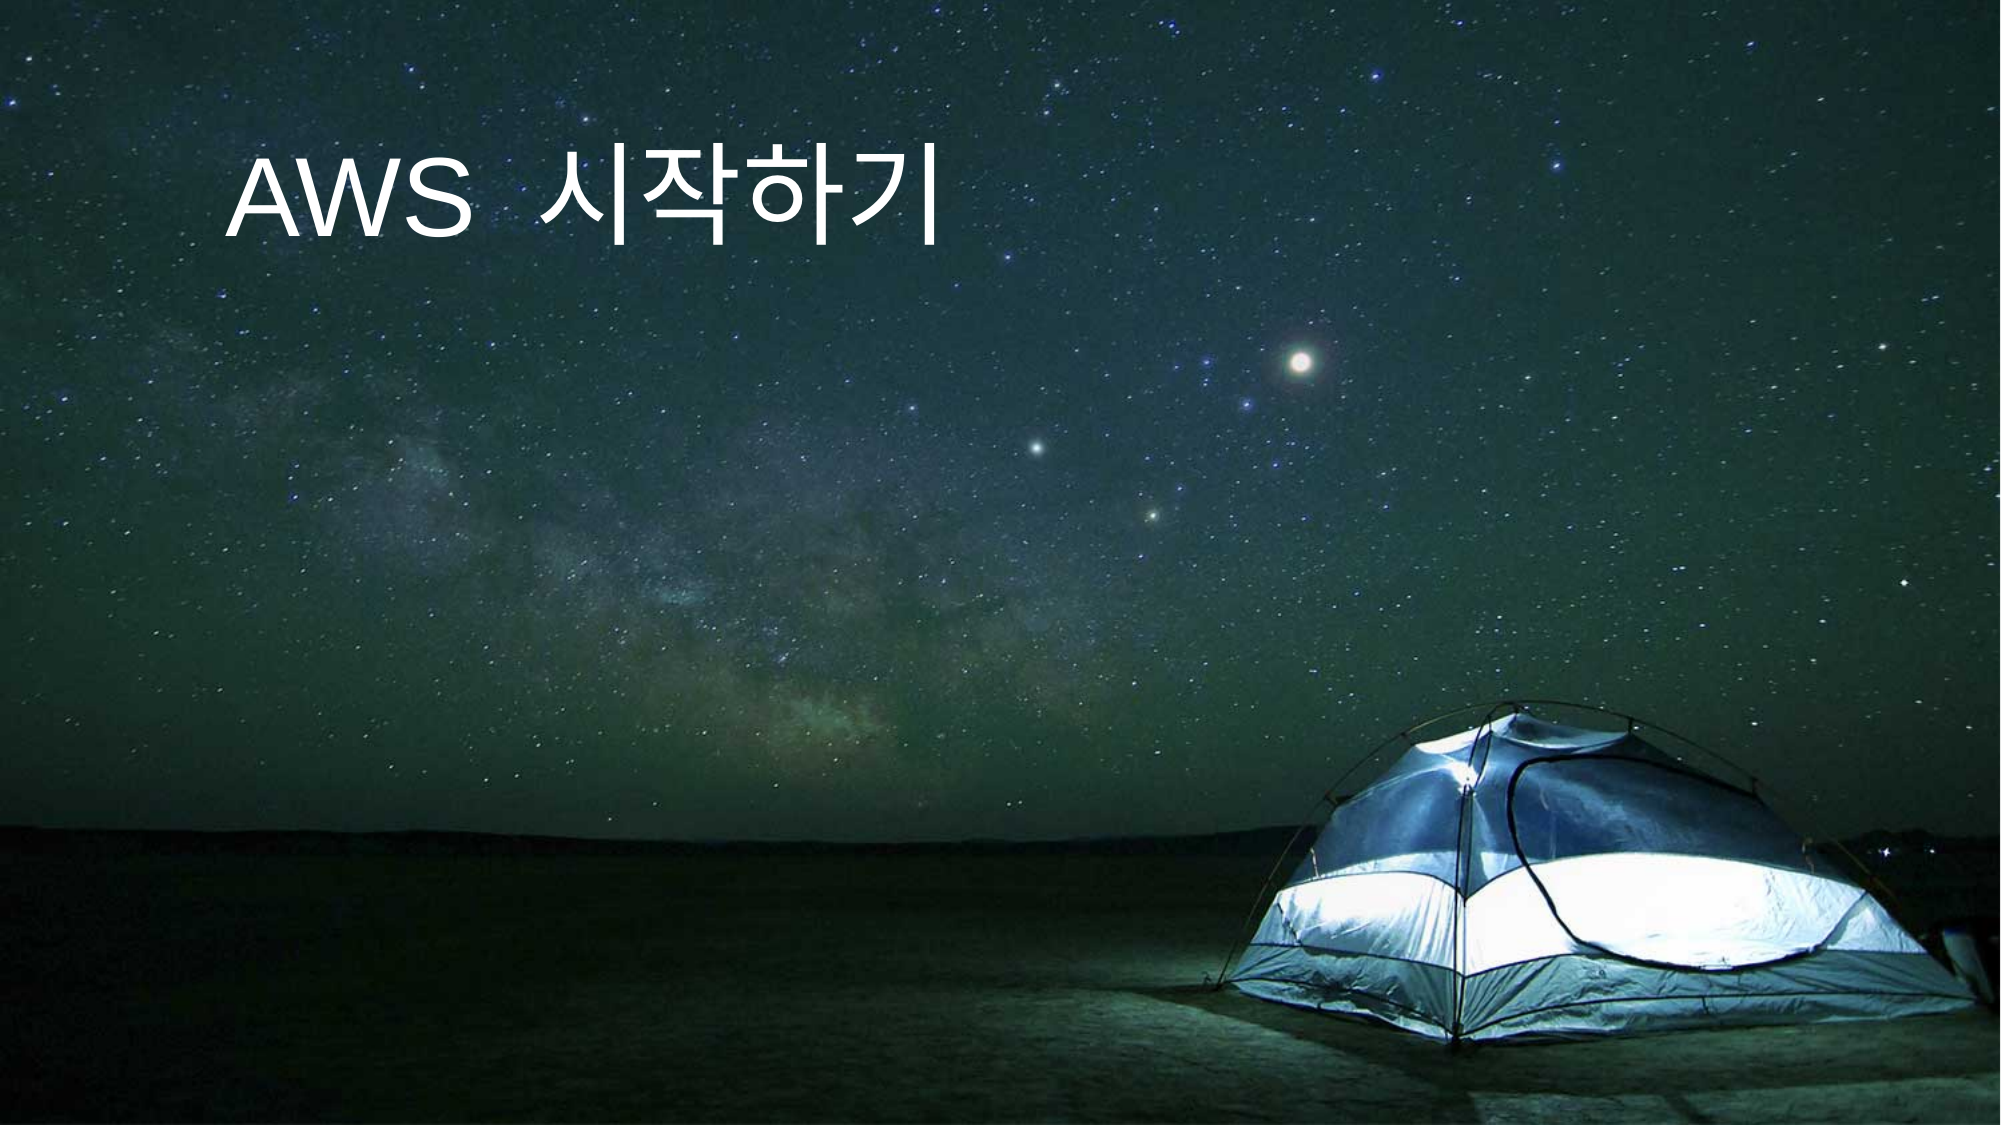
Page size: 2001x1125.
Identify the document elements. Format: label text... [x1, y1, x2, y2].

text_box AWS 시작하기 [17, 131, 1158, 264]
picture [0, 0, 2001, 1125]
